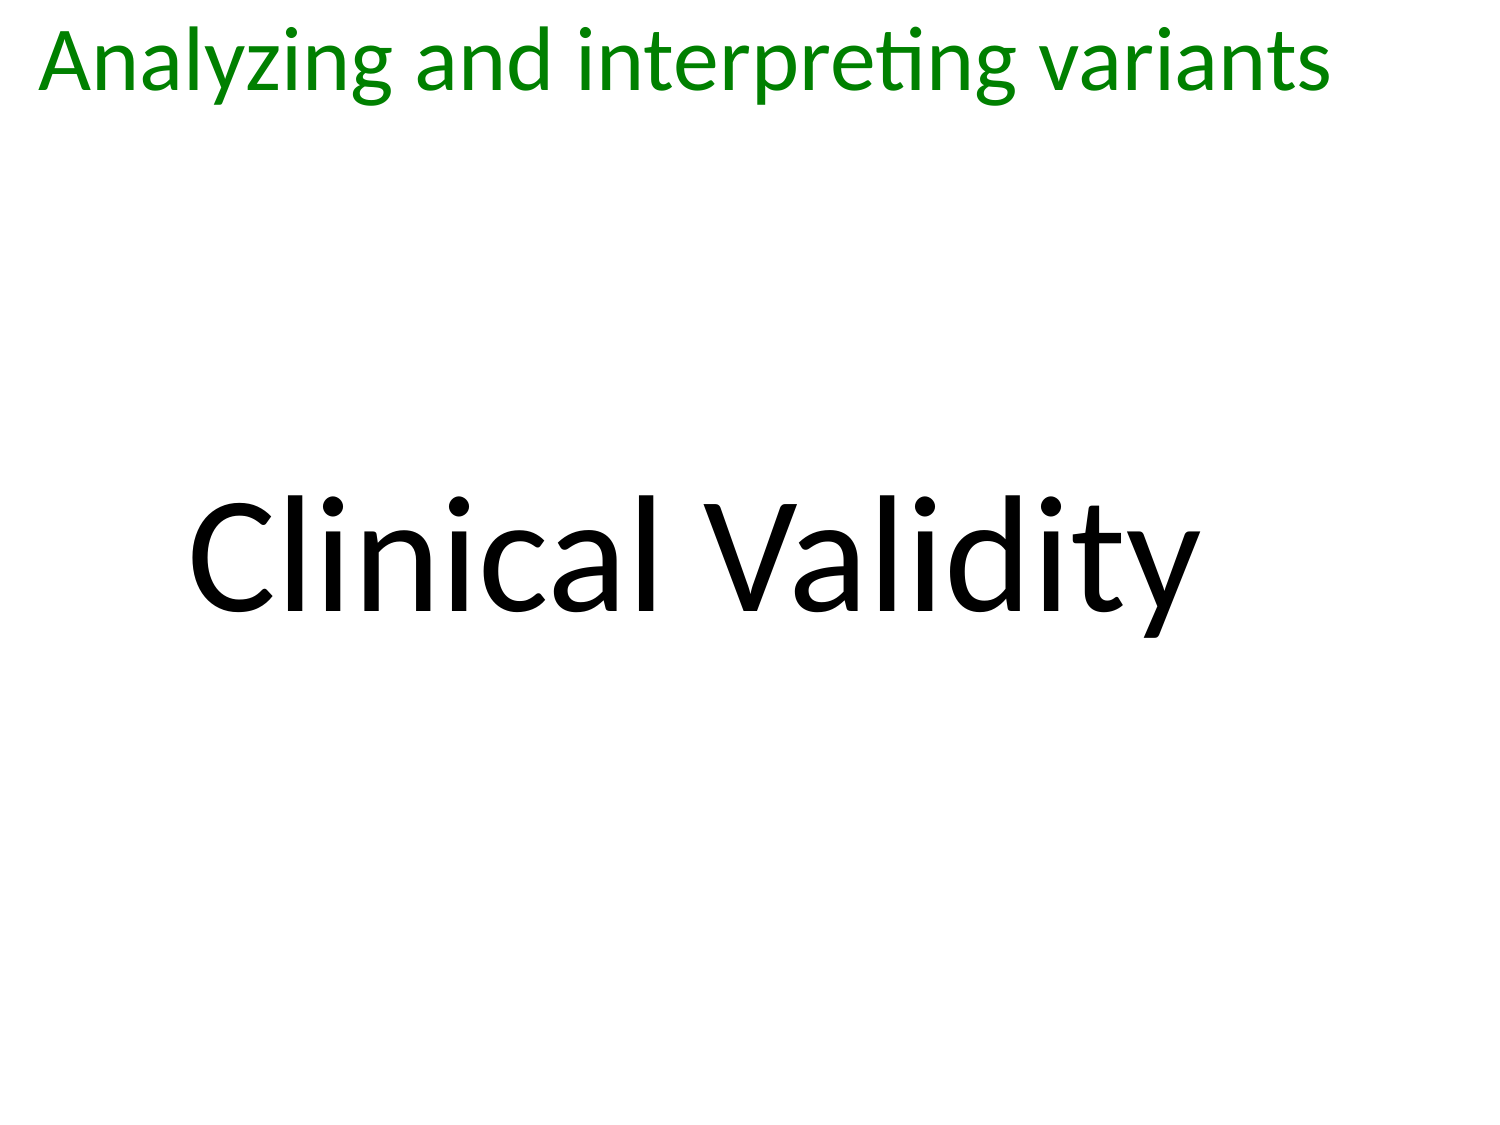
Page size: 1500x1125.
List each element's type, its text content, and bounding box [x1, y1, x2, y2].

text_box Clinical Validity [173, 437, 1218, 653]
text_box Analyzing and interpreting variants [23, 0, 1350, 117]
